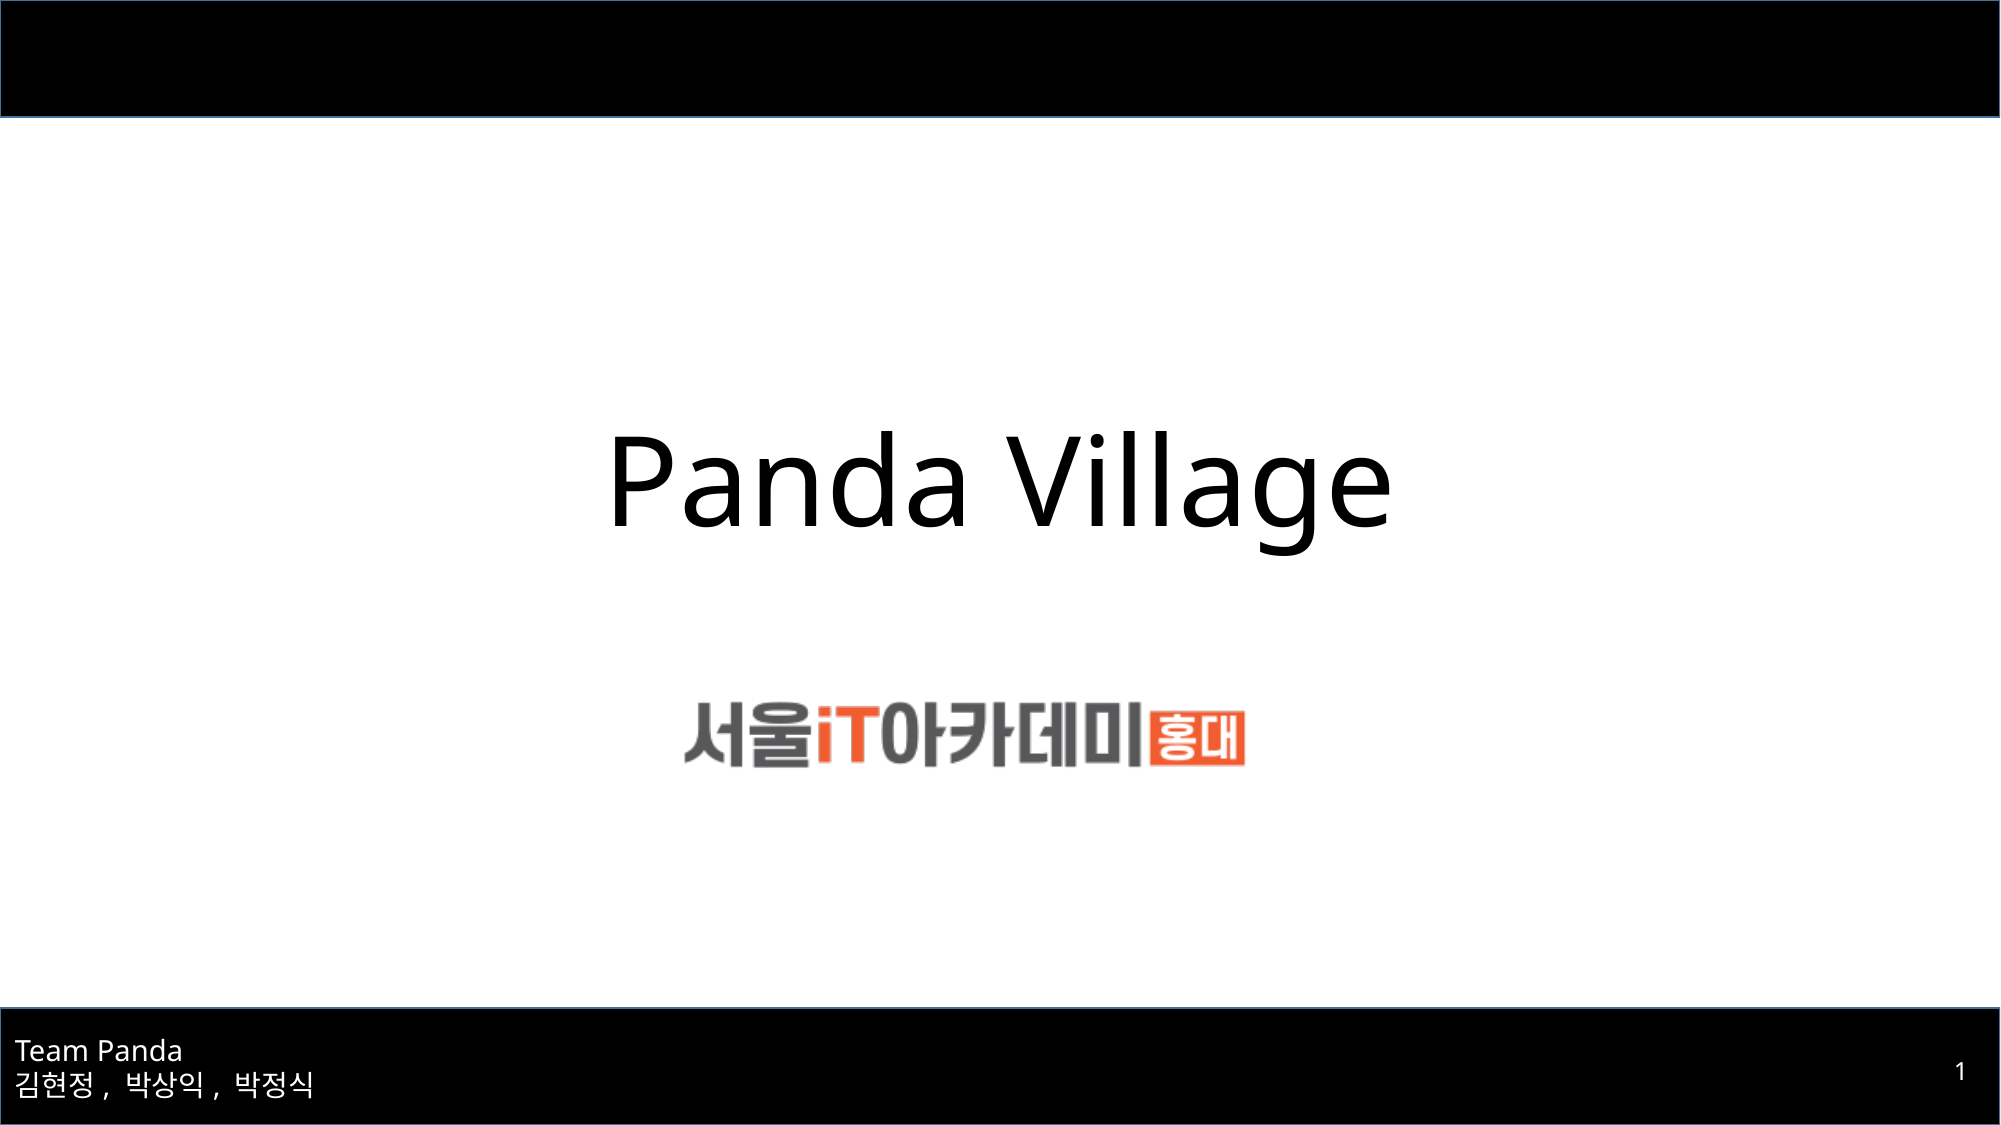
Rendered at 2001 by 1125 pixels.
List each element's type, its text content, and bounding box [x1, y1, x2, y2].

picture [674, 670, 1254, 800]
slide_number 1 [1532, 1042, 1983, 1103]
title Panda Village [249, 318, 1750, 711]
